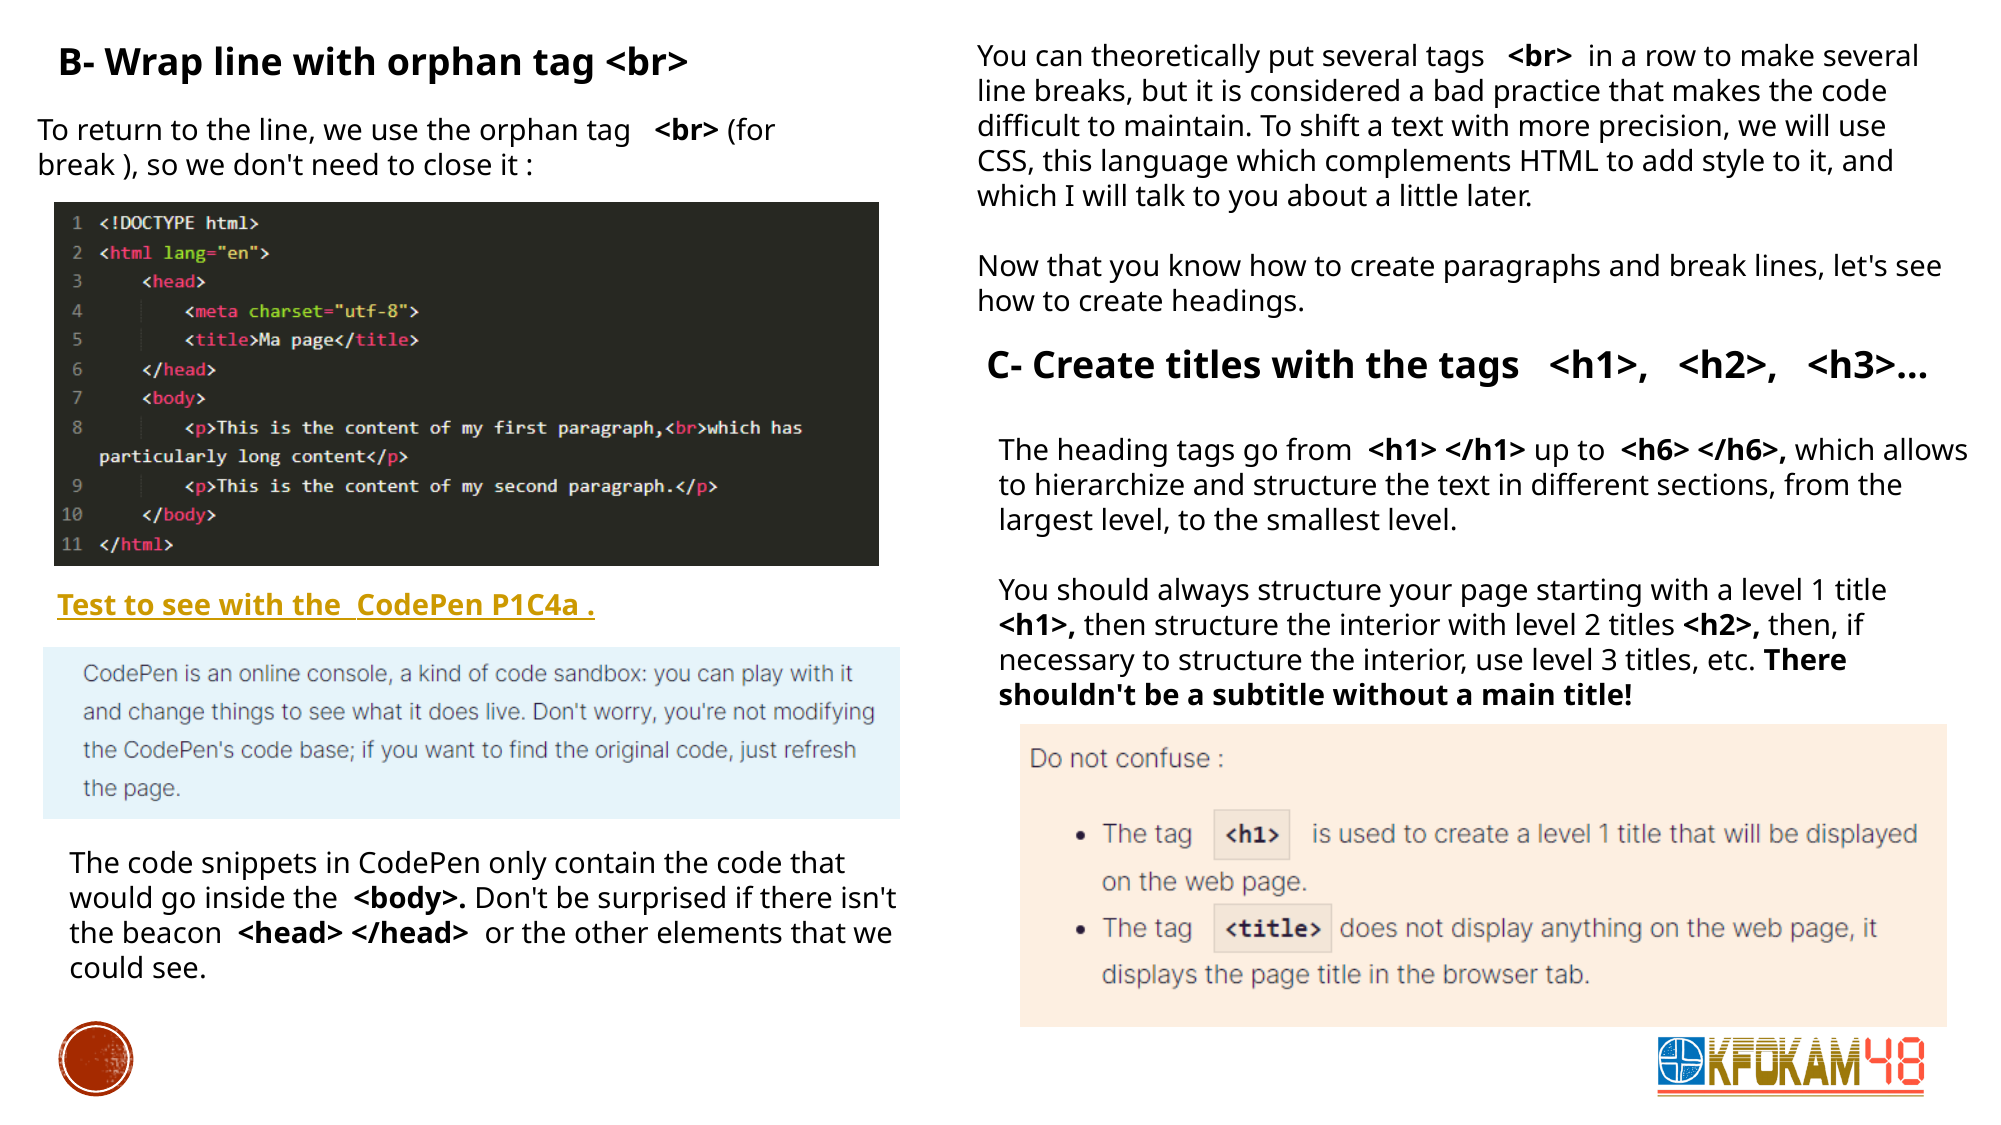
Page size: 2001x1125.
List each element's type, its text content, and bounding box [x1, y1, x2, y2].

picture [1020, 724, 1947, 1027]
picture [1653, 1032, 1929, 1101]
text_box To return to the line, we use the orphan tag <br> (for break ), so we don't need to close it : [22, 103, 900, 189]
text_box C- Create titles with the tags <h1>, <h2>, <h3>… [971, 333, 1945, 394]
text_box You can theoretically put several tags <br> in a row to make several line breaks, but it is considered a bad practice that makes the code difficult to maintain. To shift a text with more precision, we will use CSS, this language which complements HTML to add style to it, and which I will talk to you about a little later. Now that you know how to create paragraphs and break lines, let's see how to create headings. [962, 30, 1963, 325]
text_box The heading tags go from <h1> </h1> up to <h6> </h6>, which allows to hierarchize and structure the text in different sections, from the largest level, to the smallest level. You should always structure your page starting with a level 1 title <h1>, then structure the interior with level 2 titles <h2>, then, if necessary to structure the interior, use level 3 titles, etc. There shouldn't be a subtitle without a main title! [983, 424, 1984, 719]
text_box The code snippets in CodePen only contain the code that would go inside the <body>. Don't be surprised if there isn't the beacon <head> </head> or the other elements that we could see. [54, 836, 923, 992]
picture [43, 647, 900, 819]
text_box Test to see with the CodePen P1C4a . [42, 578, 611, 634]
text_box B- Wrap line with orphan tag <br> [42, 30, 705, 90]
picture [54, 202, 879, 566]
